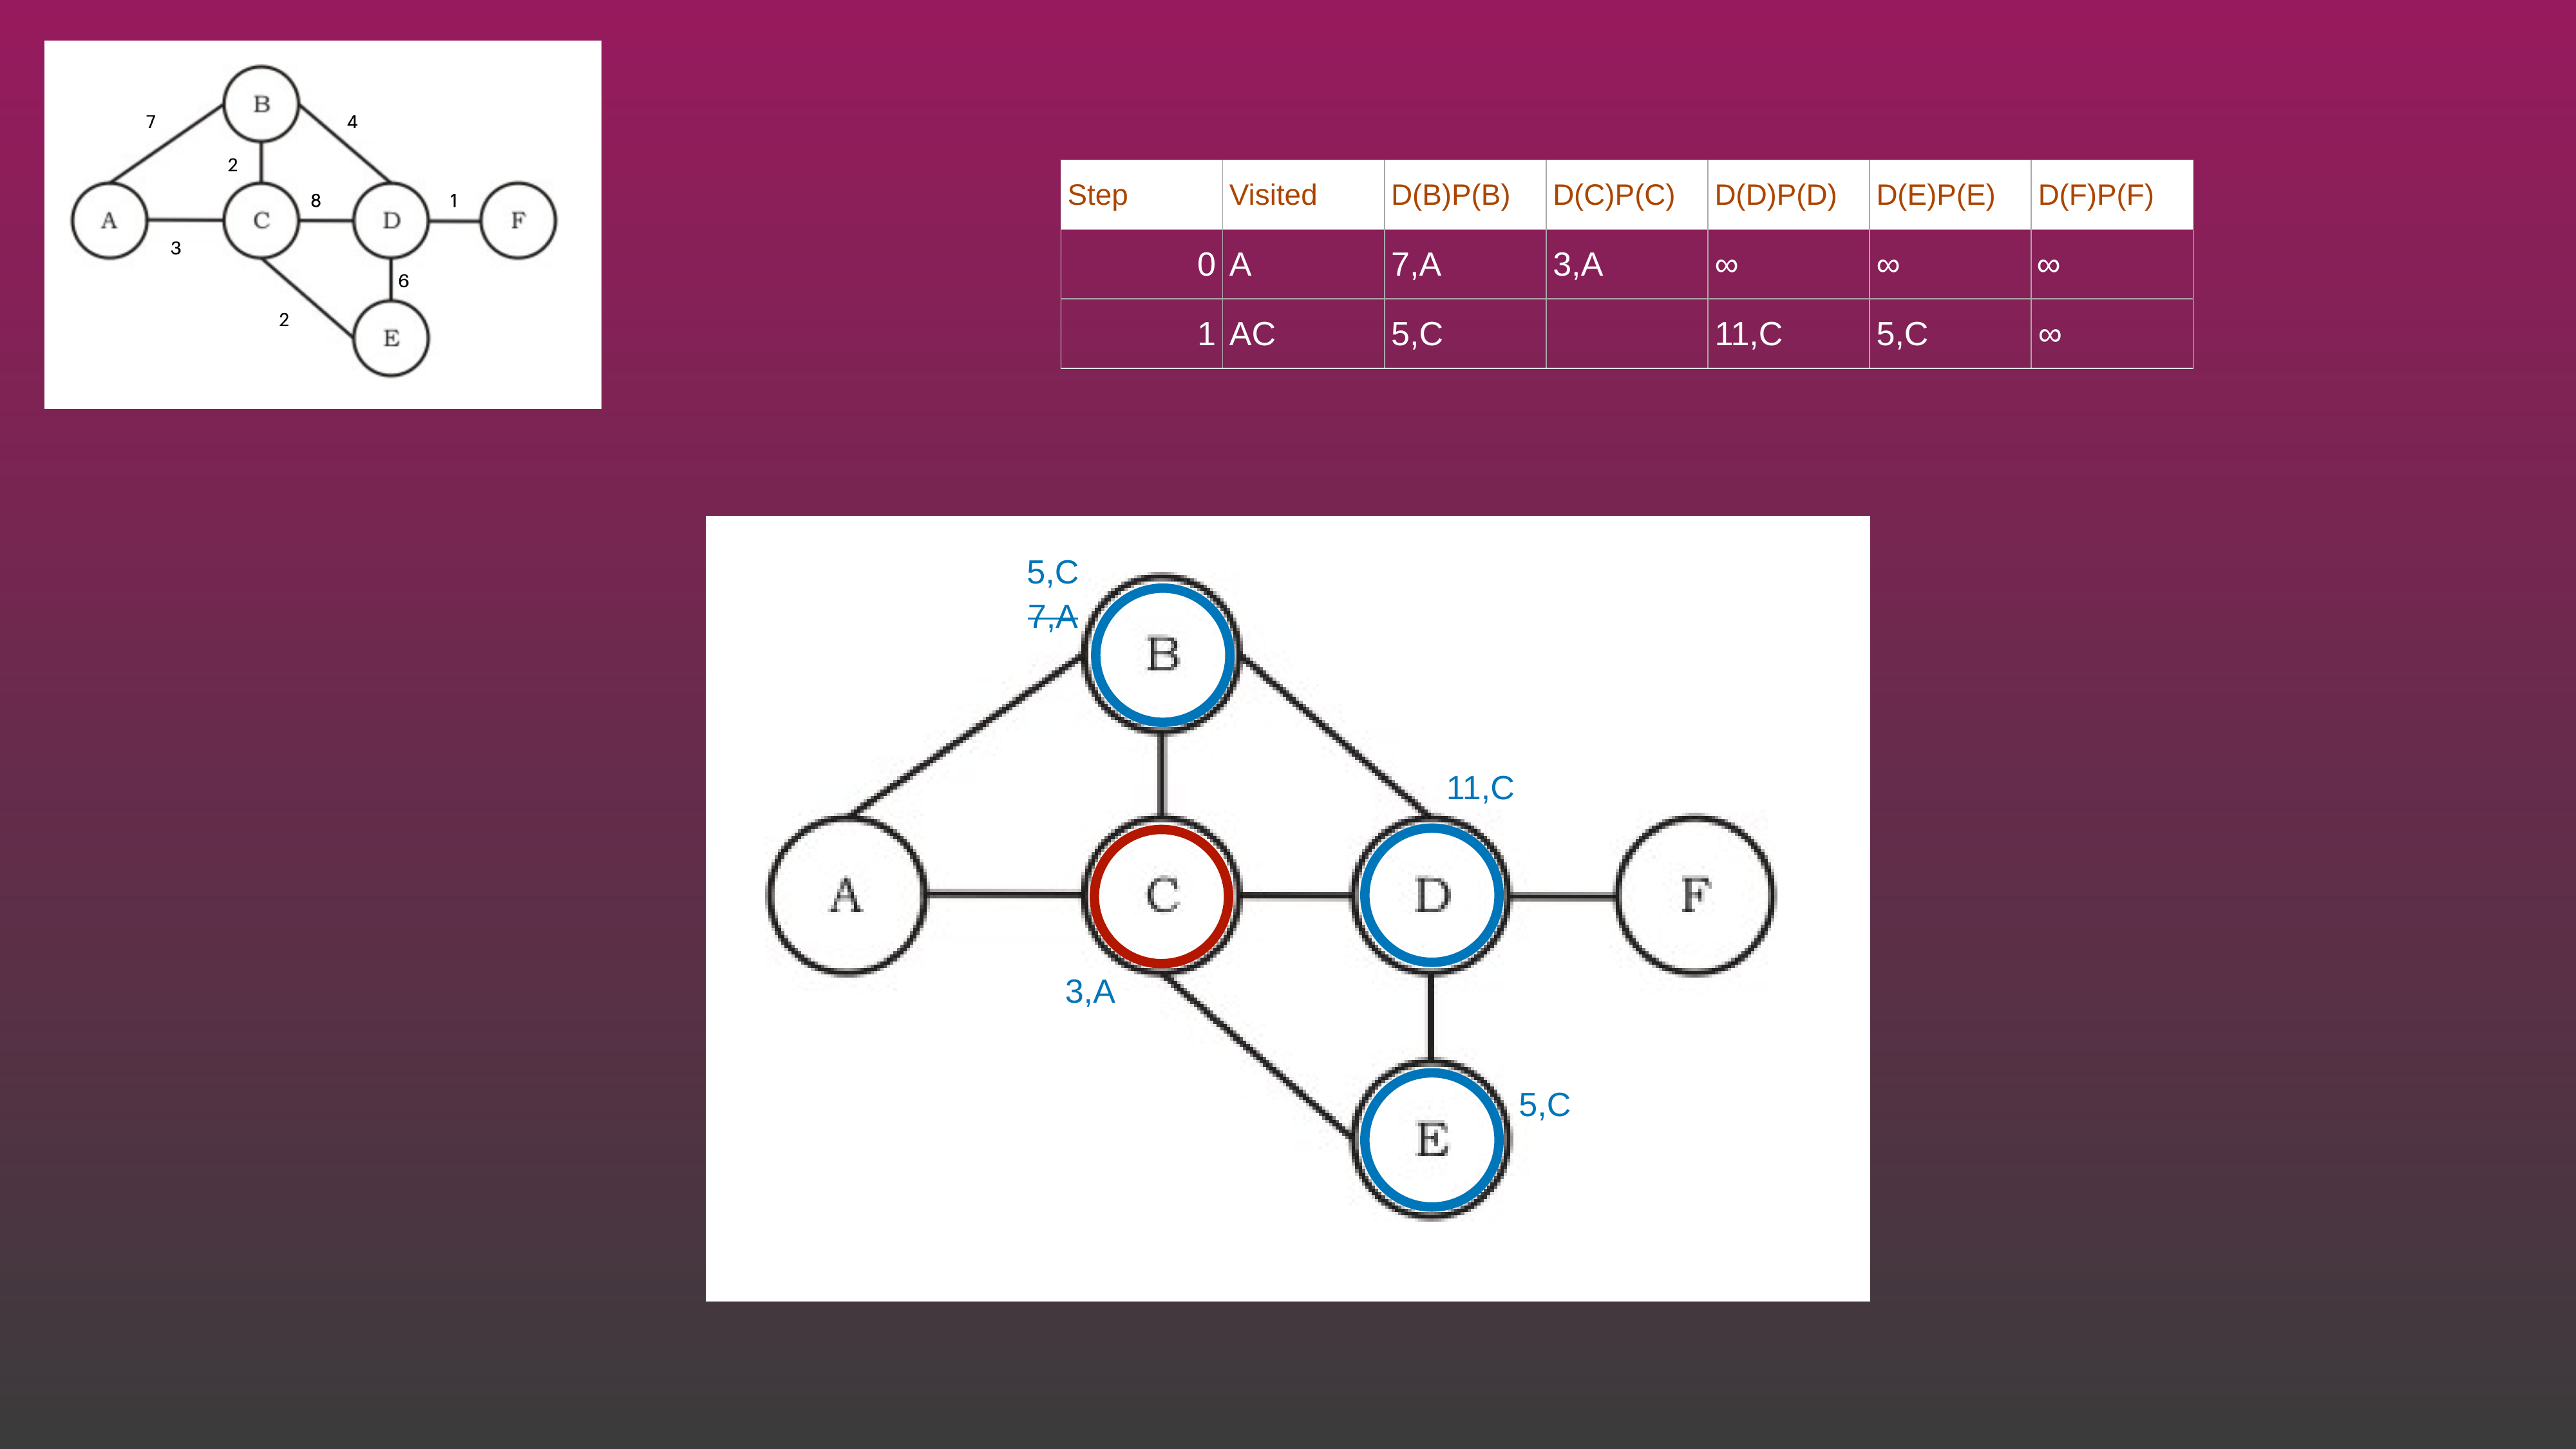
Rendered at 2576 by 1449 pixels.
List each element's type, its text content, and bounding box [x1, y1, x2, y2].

table_header D(F)P(F) [2032, 160, 2193, 229]
table_header D(E)P(E) [1870, 160, 2031, 229]
table_cell AC [1223, 299, 1384, 368]
table_cell ∞ [1709, 230, 1869, 298]
table_cell 11,C [1709, 299, 1869, 368]
table_header D(C)P(C) [1547, 160, 1707, 229]
table_cell ∞ [2032, 299, 2193, 368]
table_cell 5,C [1870, 299, 2031, 368]
table_cell A [1223, 230, 1384, 298]
table_header D(B)P(B) [1385, 160, 1546, 229]
picture [706, 516, 1870, 1302]
table_header D(D)P(D) [1709, 160, 1869, 229]
table_cell ∞ [1870, 230, 2031, 298]
table_cell 3,A [1547, 230, 1707, 298]
table_cell 5,C [1385, 299, 1546, 368]
table_cell 0 [1061, 230, 1222, 298]
table_cell 1 [1061, 299, 1222, 368]
table_header Visited [1223, 160, 1384, 229]
table_cell [1547, 299, 1707, 368]
table_cell ∞ [2032, 230, 2193, 298]
picture [44, 40, 602, 409]
table_cell 7,A [1385, 230, 1546, 298]
table_header Step [1061, 160, 1222, 229]
